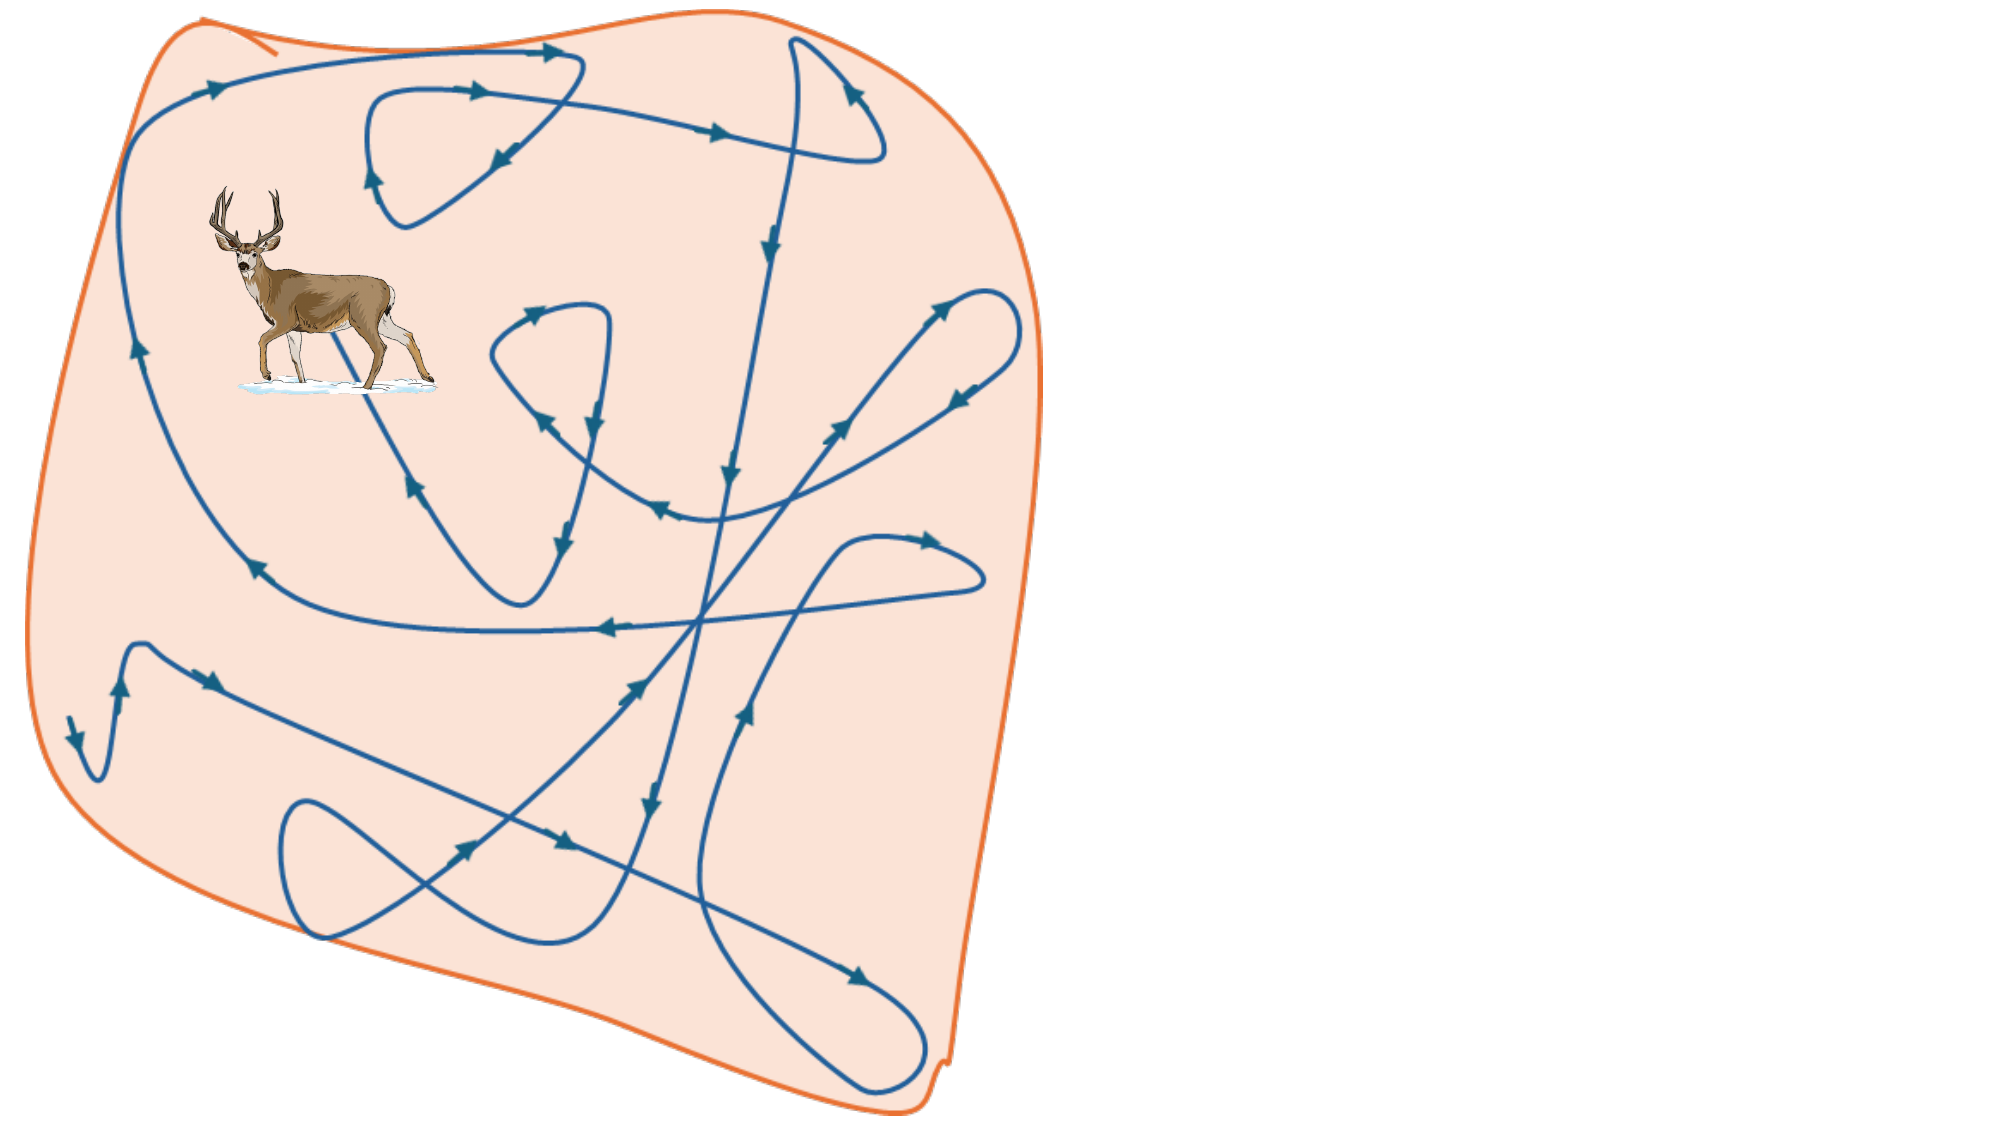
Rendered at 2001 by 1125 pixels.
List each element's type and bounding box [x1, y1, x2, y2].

picture [25, 9, 1043, 1116]
